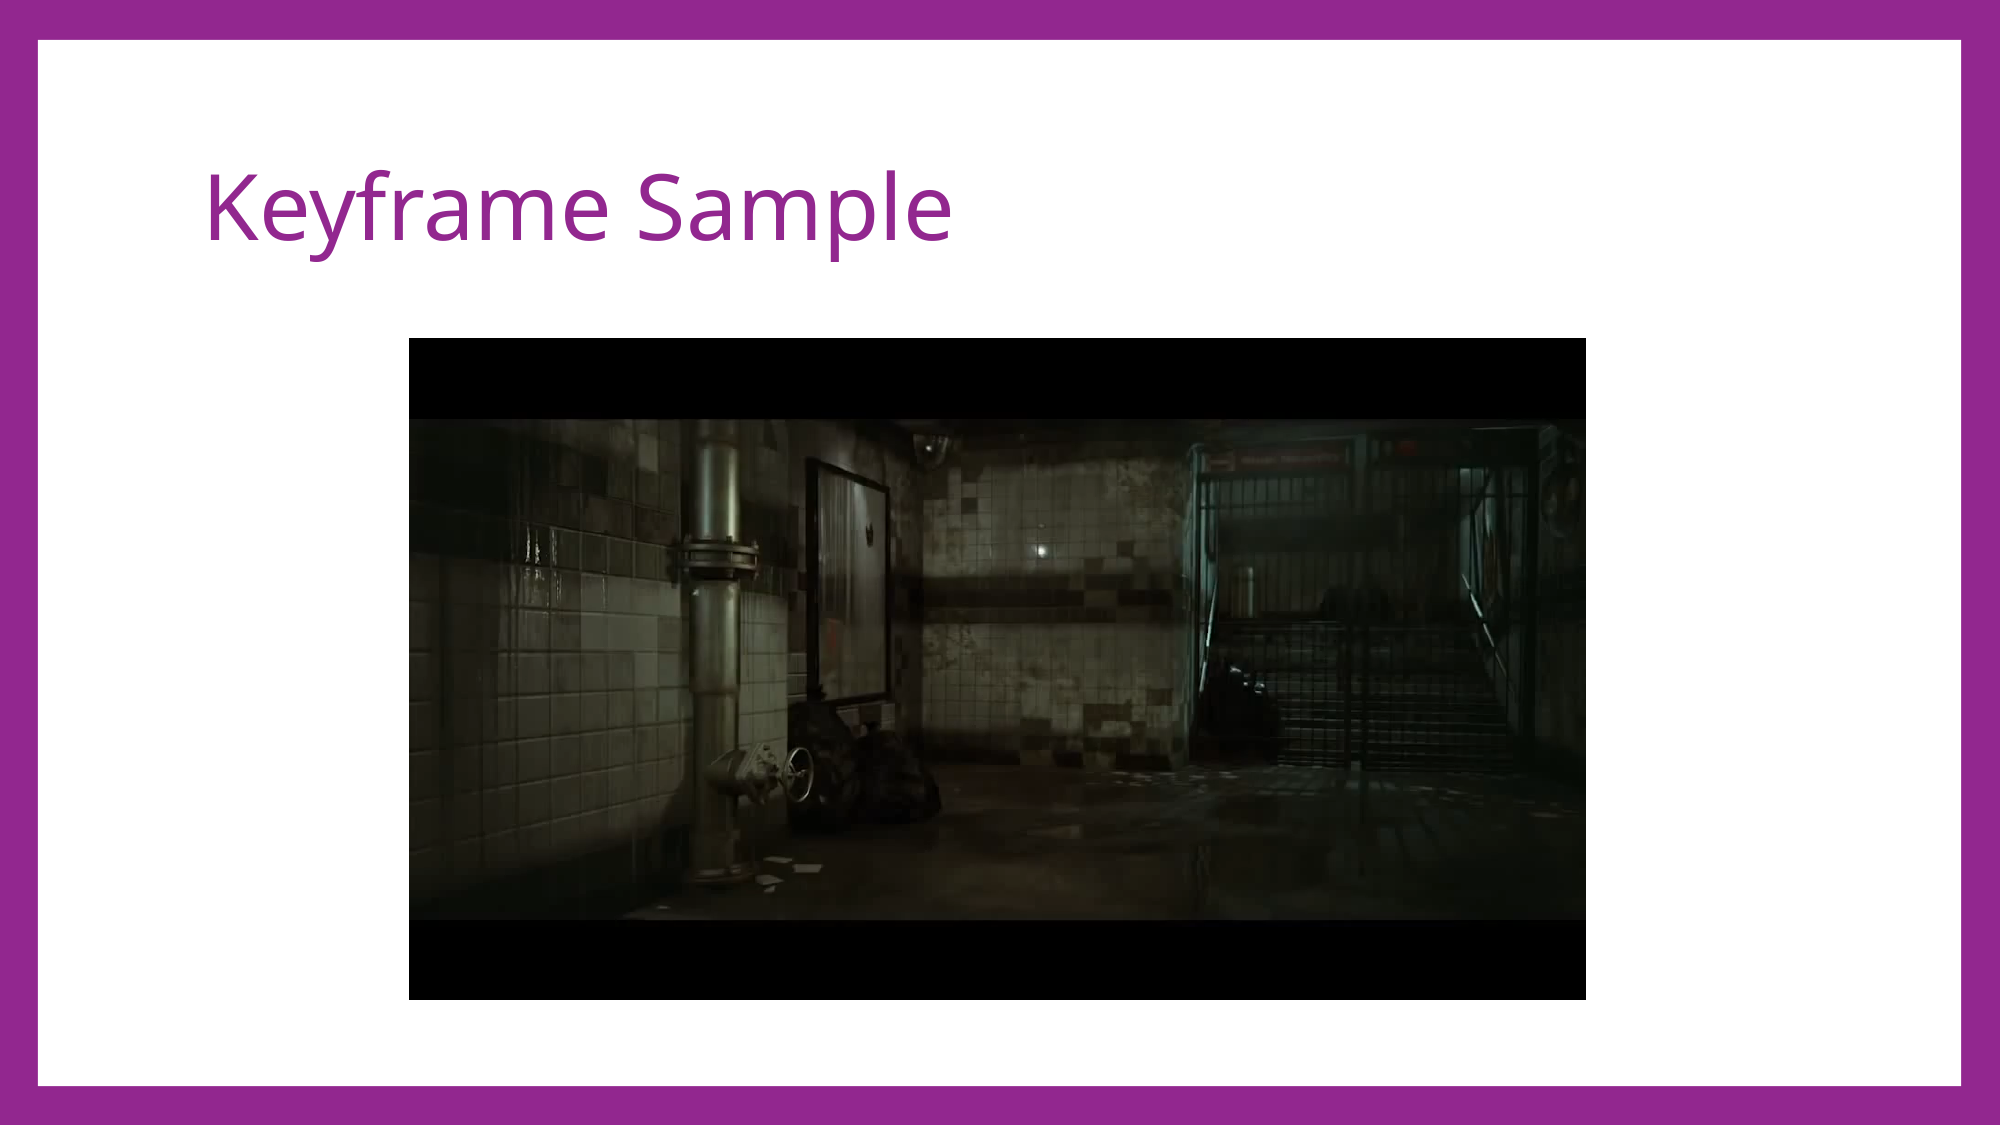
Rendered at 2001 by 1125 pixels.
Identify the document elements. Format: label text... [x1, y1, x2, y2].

title Keyframe Sample [187, 99, 1808, 323]
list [407, 337, 1587, 1001]
